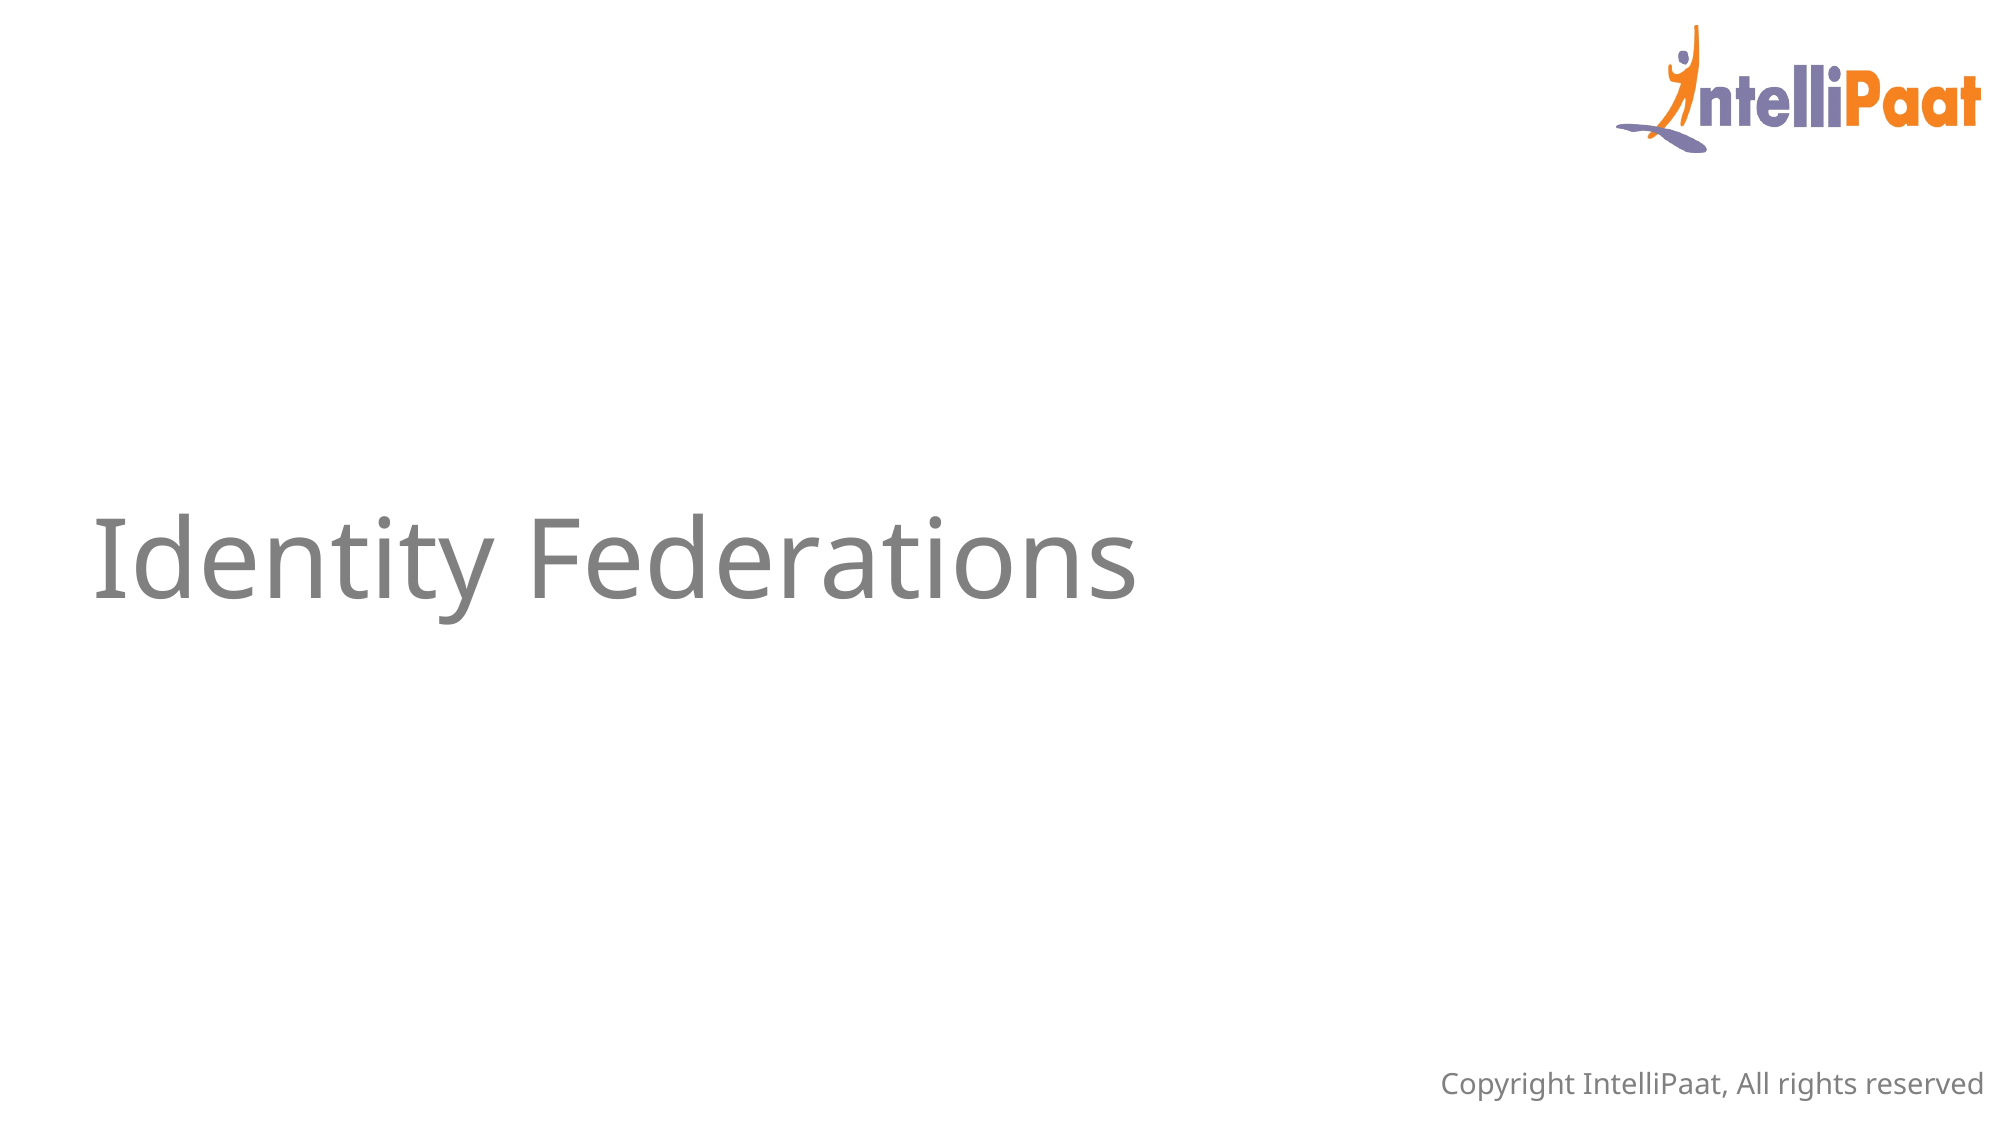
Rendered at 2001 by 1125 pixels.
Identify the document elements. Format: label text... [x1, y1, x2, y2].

text_box Identity Federations [88, 481, 1161, 644]
picture [1616, 25, 1981, 153]
